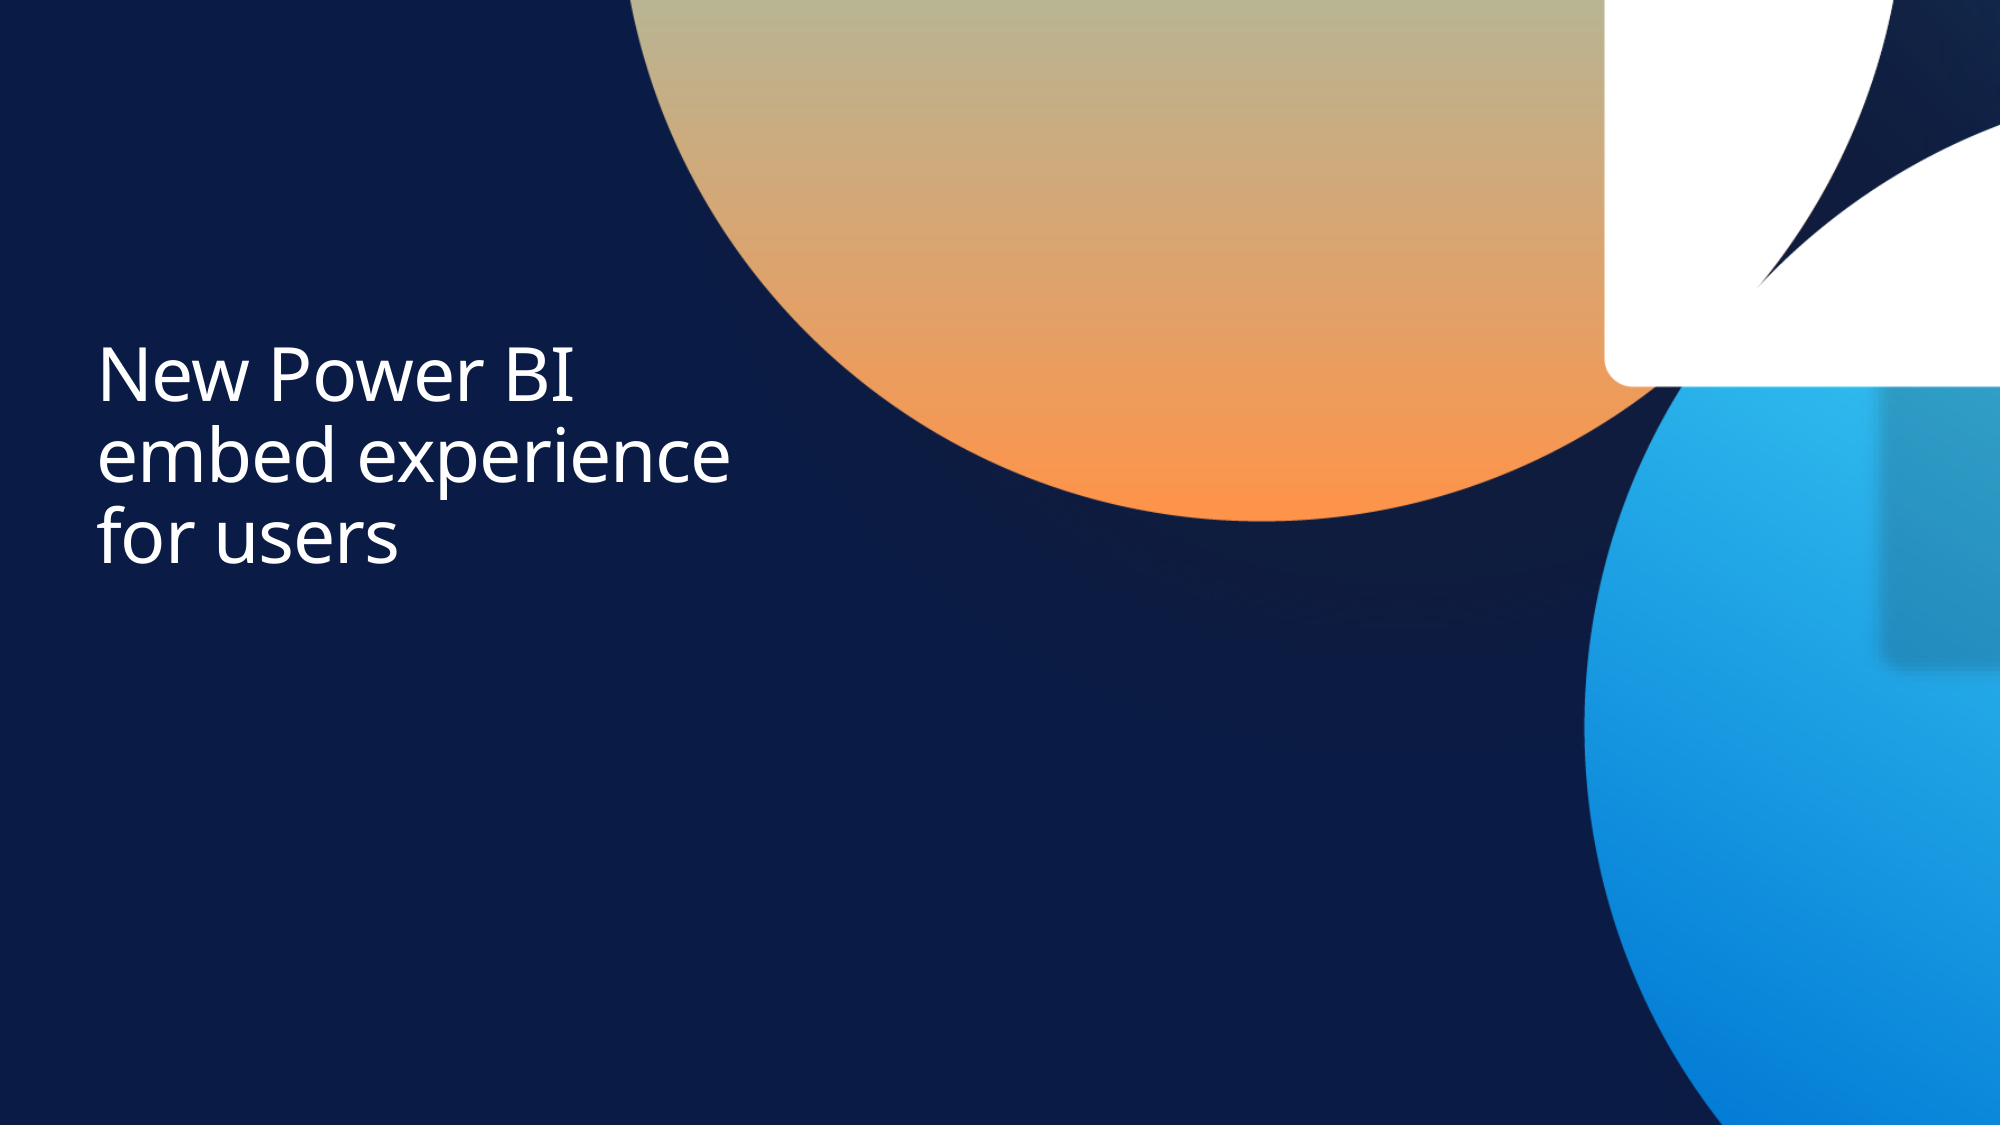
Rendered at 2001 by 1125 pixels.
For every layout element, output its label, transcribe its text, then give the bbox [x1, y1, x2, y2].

picture [349, 0, 2000, 1125]
title New Power BI embed experience for users [96, 334, 744, 580]
